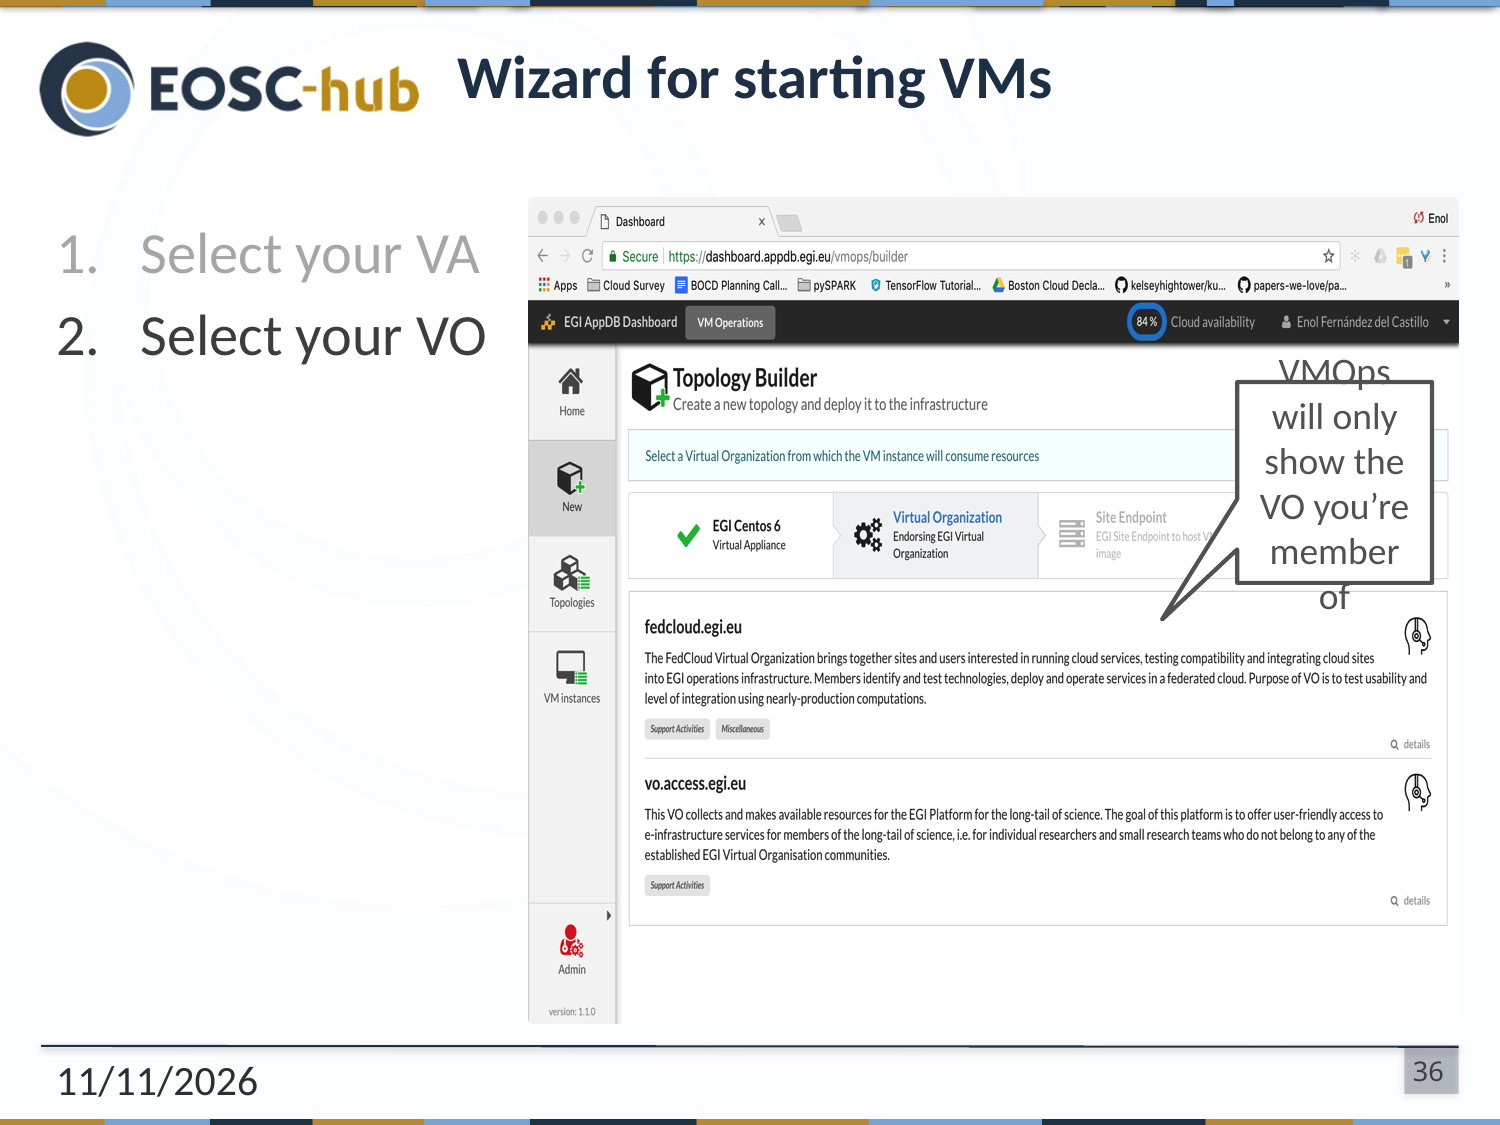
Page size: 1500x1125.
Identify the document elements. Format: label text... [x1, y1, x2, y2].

list Select your VA Select your VO [41, 208, 523, 1005]
slide_number 36 [1074, 1046, 1459, 1094]
title Wizard for starting VMs [442, 30, 1500, 120]
picture [0, 6, 1500, 1125]
slide_number 18. 08. 17. [41, 1046, 392, 1094]
